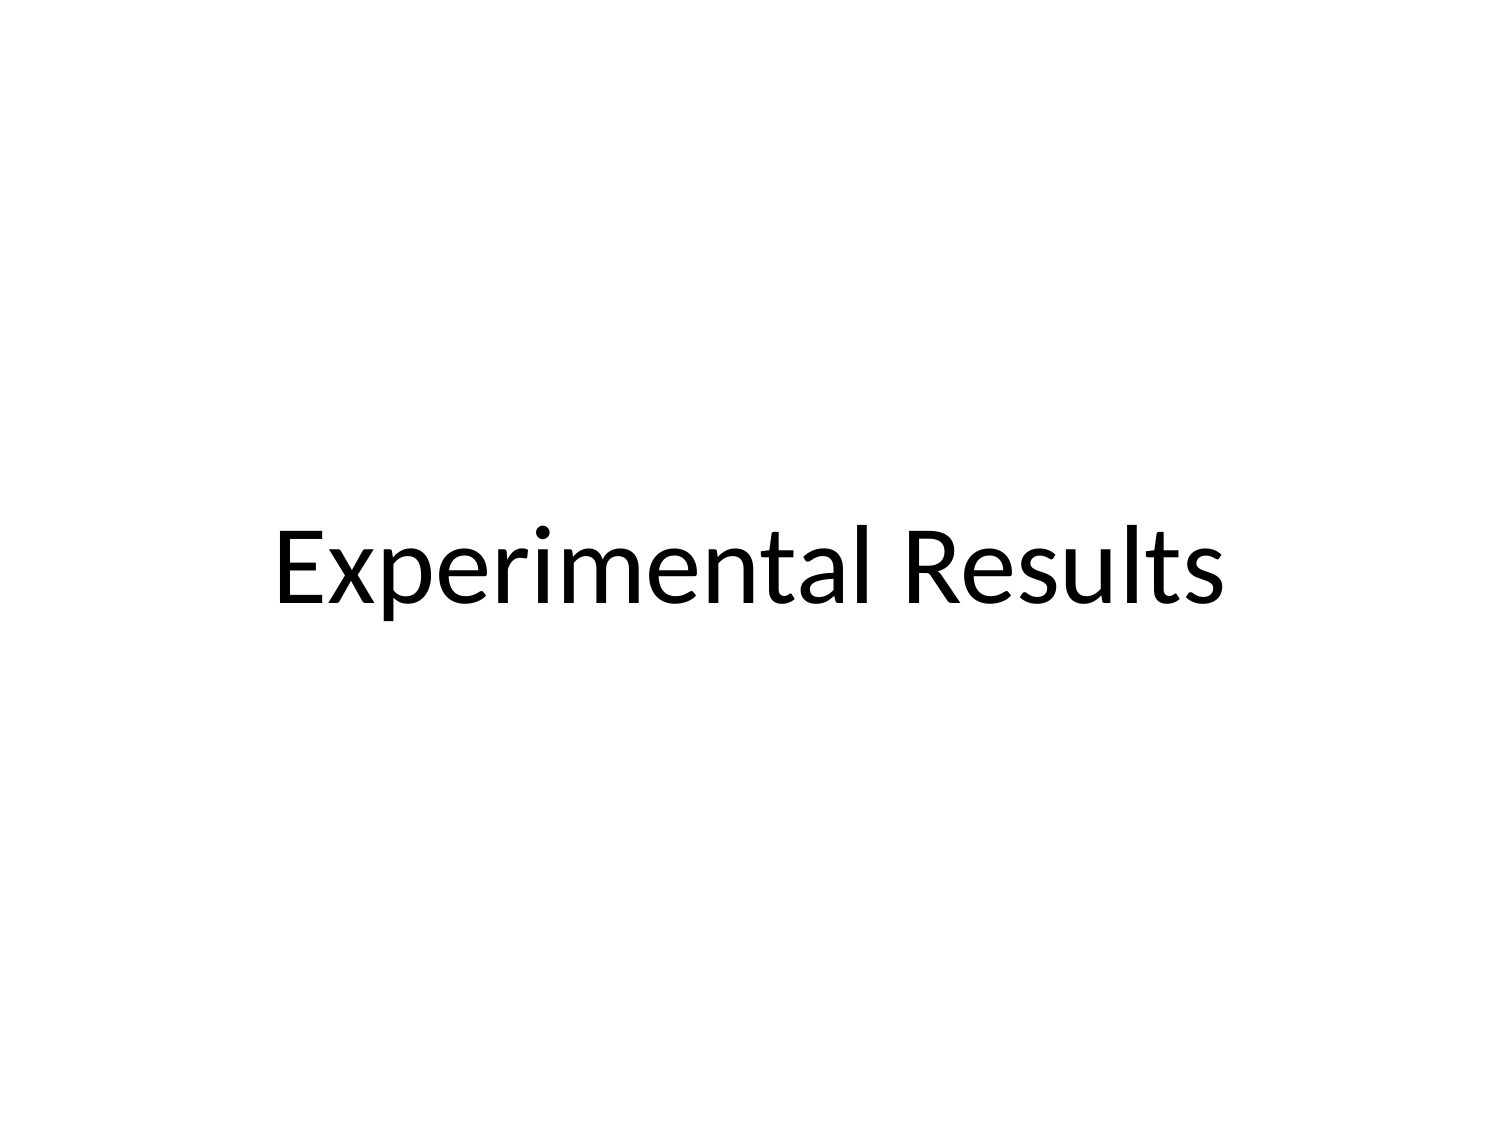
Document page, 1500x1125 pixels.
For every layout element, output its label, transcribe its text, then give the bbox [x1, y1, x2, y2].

title Experimental Results [0, 465, 1500, 653]
